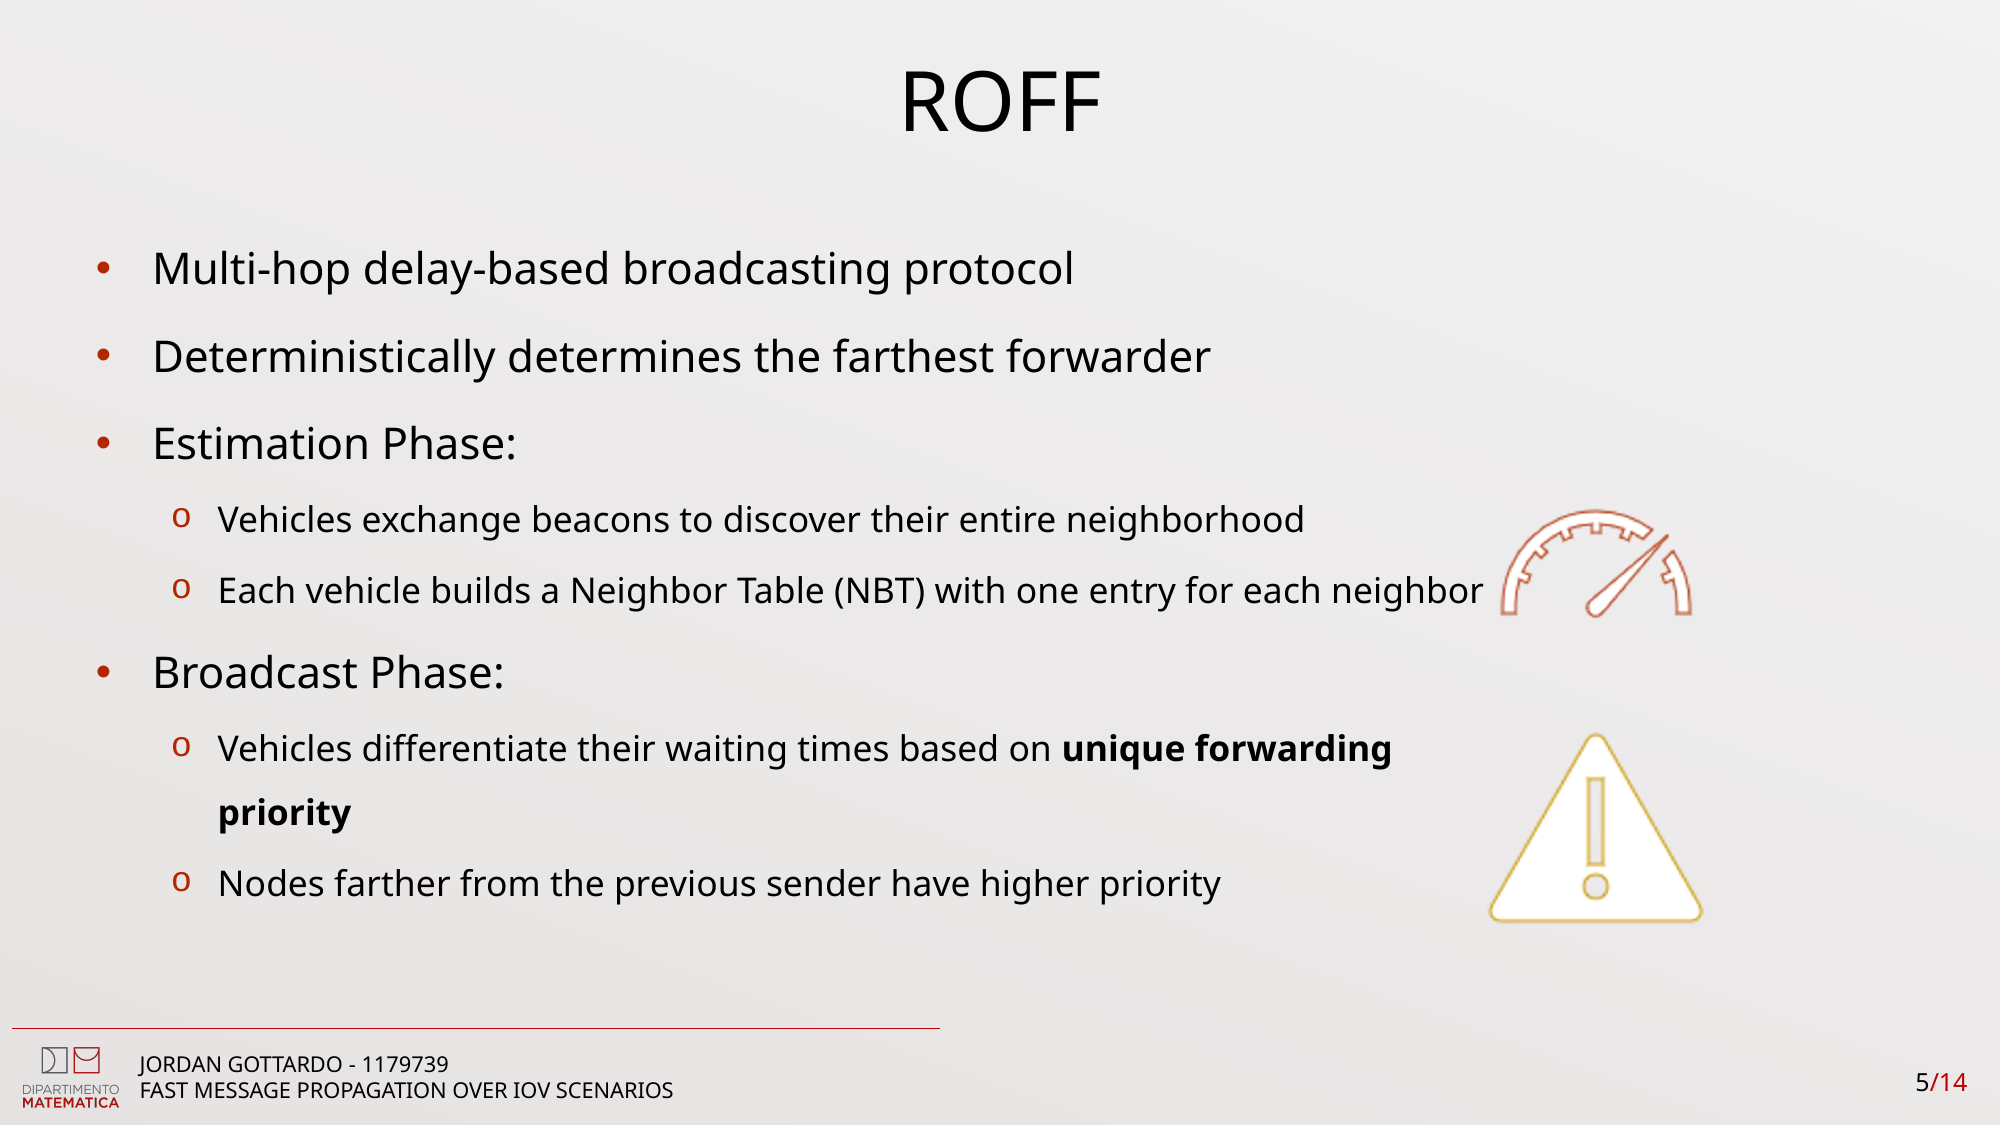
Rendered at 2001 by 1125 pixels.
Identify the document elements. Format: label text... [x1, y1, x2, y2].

picture [1478, 710, 1713, 945]
title ROFF [137, 0, 1863, 208]
picture [1494, 460, 1698, 664]
text_box 5 [1885, 1058, 1945, 1104]
picture [23, 1047, 119, 1108]
list Multi-hop delay-based broadcasting protocol Deterministically determines the farthest forwarder Estimation Phase: Vehicles exchange beacons to discover their entire neighborhood Each vehicle builds a Neighbor Table (NBT) with one entry for each neighbor Broadcast Phase: Vehicles differentiate their waiting times based on unique forwarding priority Nodes farther from the previous sender have higher priority [80, 207, 1725, 960]
